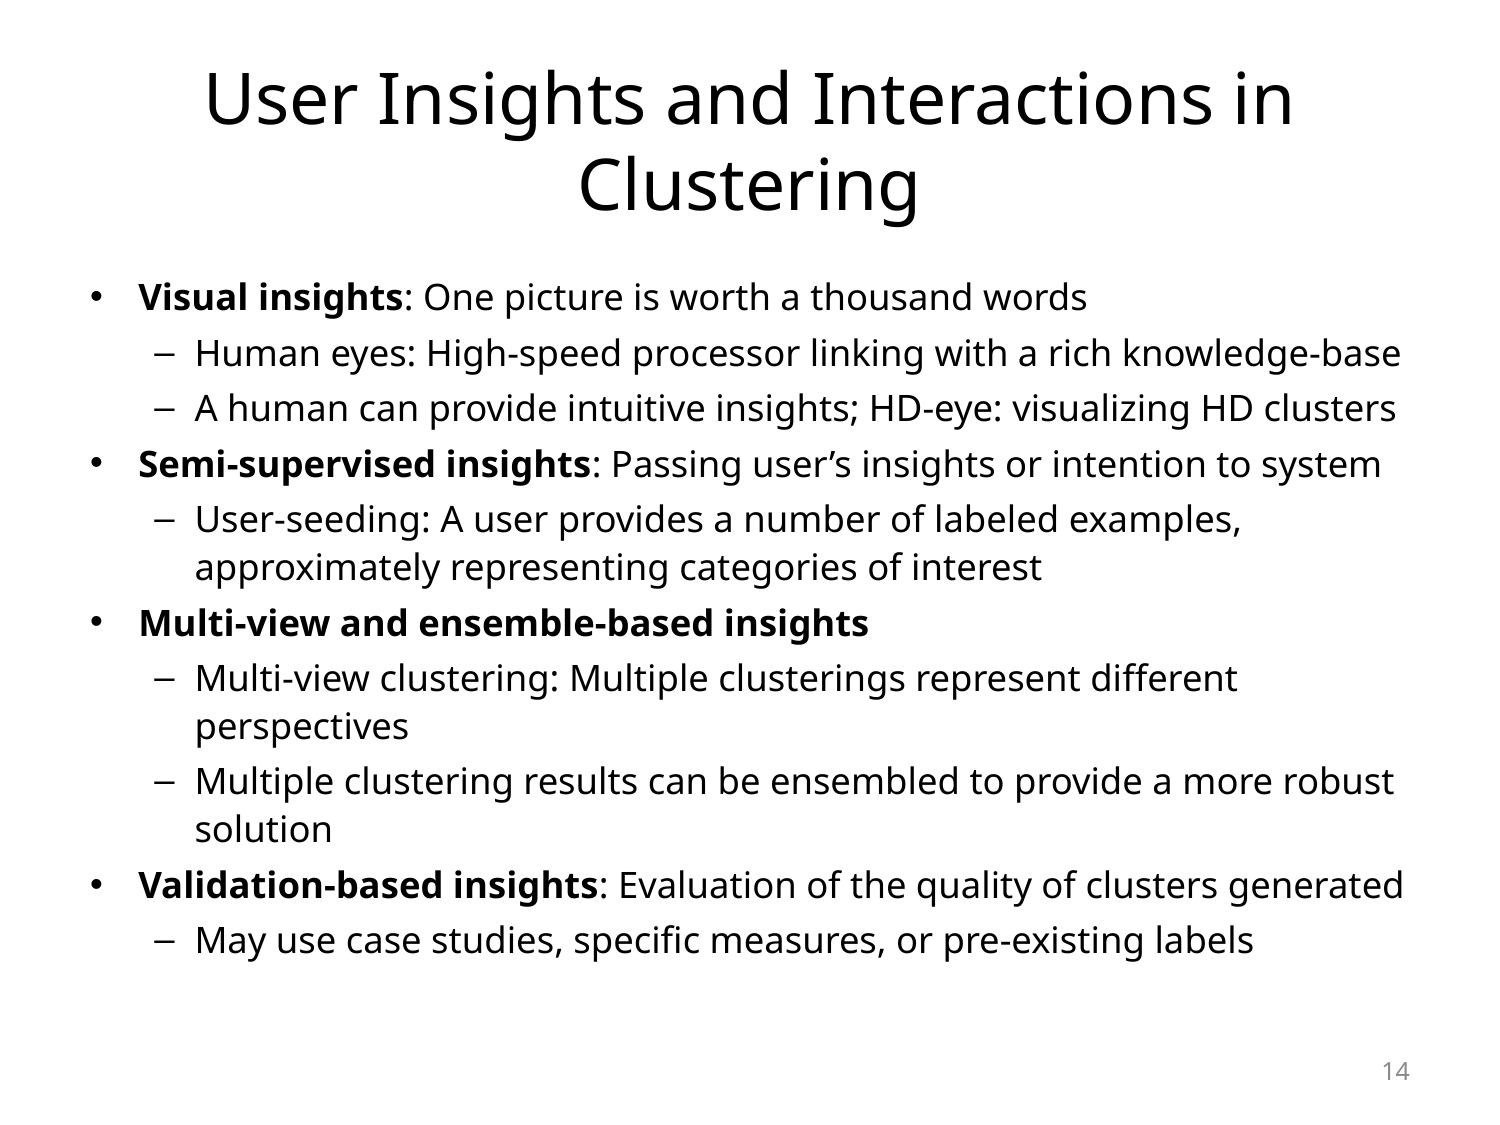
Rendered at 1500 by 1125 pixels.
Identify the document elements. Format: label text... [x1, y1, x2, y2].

slide_number 14 [1074, 1042, 1425, 1103]
title User Insights and Interactions in Clustering [75, 45, 1425, 233]
list Visual insights: One picture is worth a thousand words Human eyes: High-speed processor linking with a rich knowledge-base A human can provide intuitive insights; HD-eye: visualizing HD clusters Semi-supervised insights: Passing user’s insights or intention to system User-seeding: A user provides a number of labeled examples, approximately representing categories of interest Multi-view and ensemble-based insights Multi-view clustering: Multiple clusterings represent different perspectives Multiple clustering results can be ensembled to provide a more robust solution Validation-based insights: Evaluation of the quality of clusters generated May use case studies, specific measures, or pre-existing labels [75, 262, 1425, 1103]
